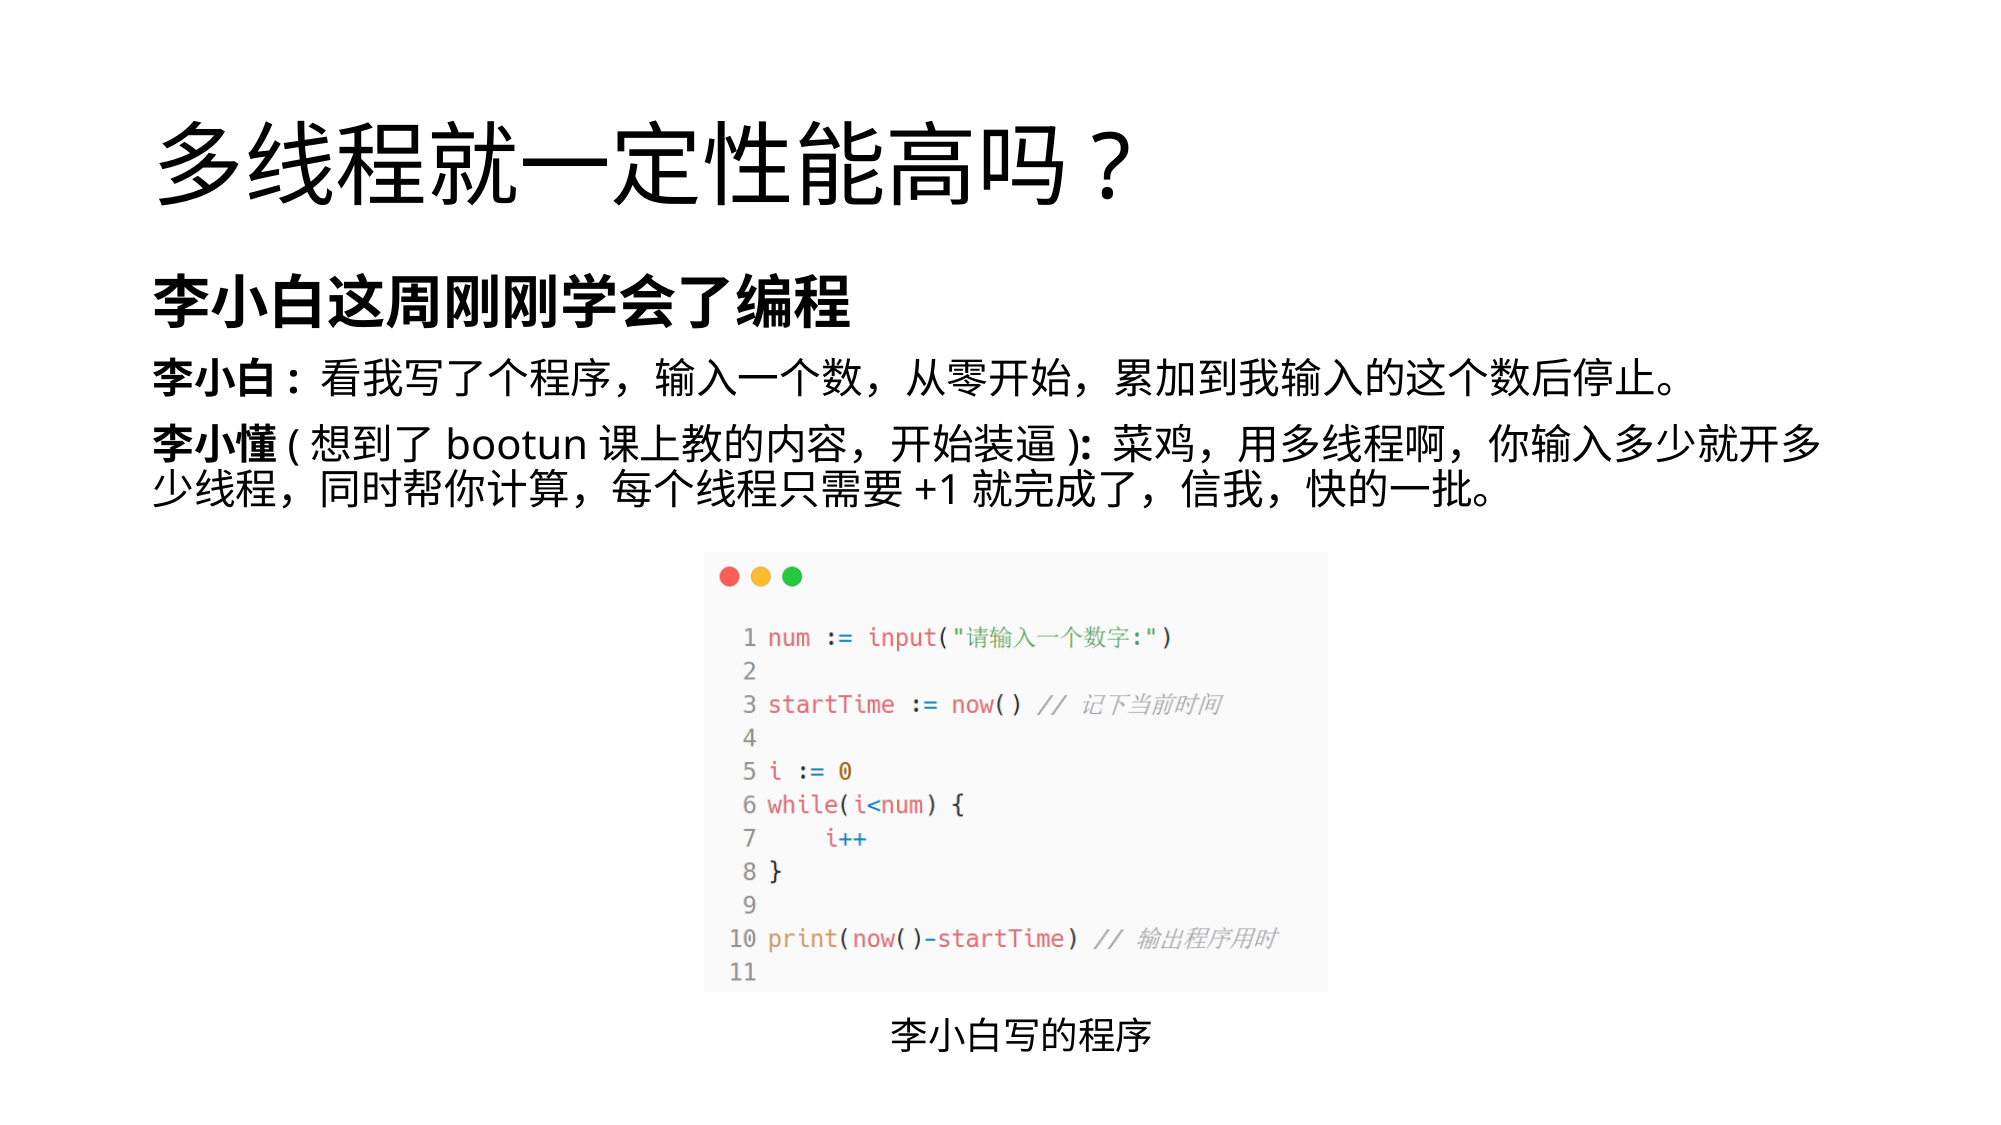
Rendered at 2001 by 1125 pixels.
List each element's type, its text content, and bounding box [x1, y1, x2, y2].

list 李小白这周刚刚学会了编程 李小白: 看我写了个程序，输入一个数，从零开始，累加到我输入的这个数后停止。 李小懂(想到了bootun课上教的内容，开始装逼): 菜鸡，用多线程啊，你输入多少就开多少线程，同时帮你计算，每个线程只需要+1就完成了，信我，快的一批。 [137, 265, 1863, 1091]
title 多线程就一定性能高吗? [137, 59, 1863, 265]
picture [704, 552, 1328, 992]
text_box 李小白写的程序 [876, 1004, 1169, 1065]
